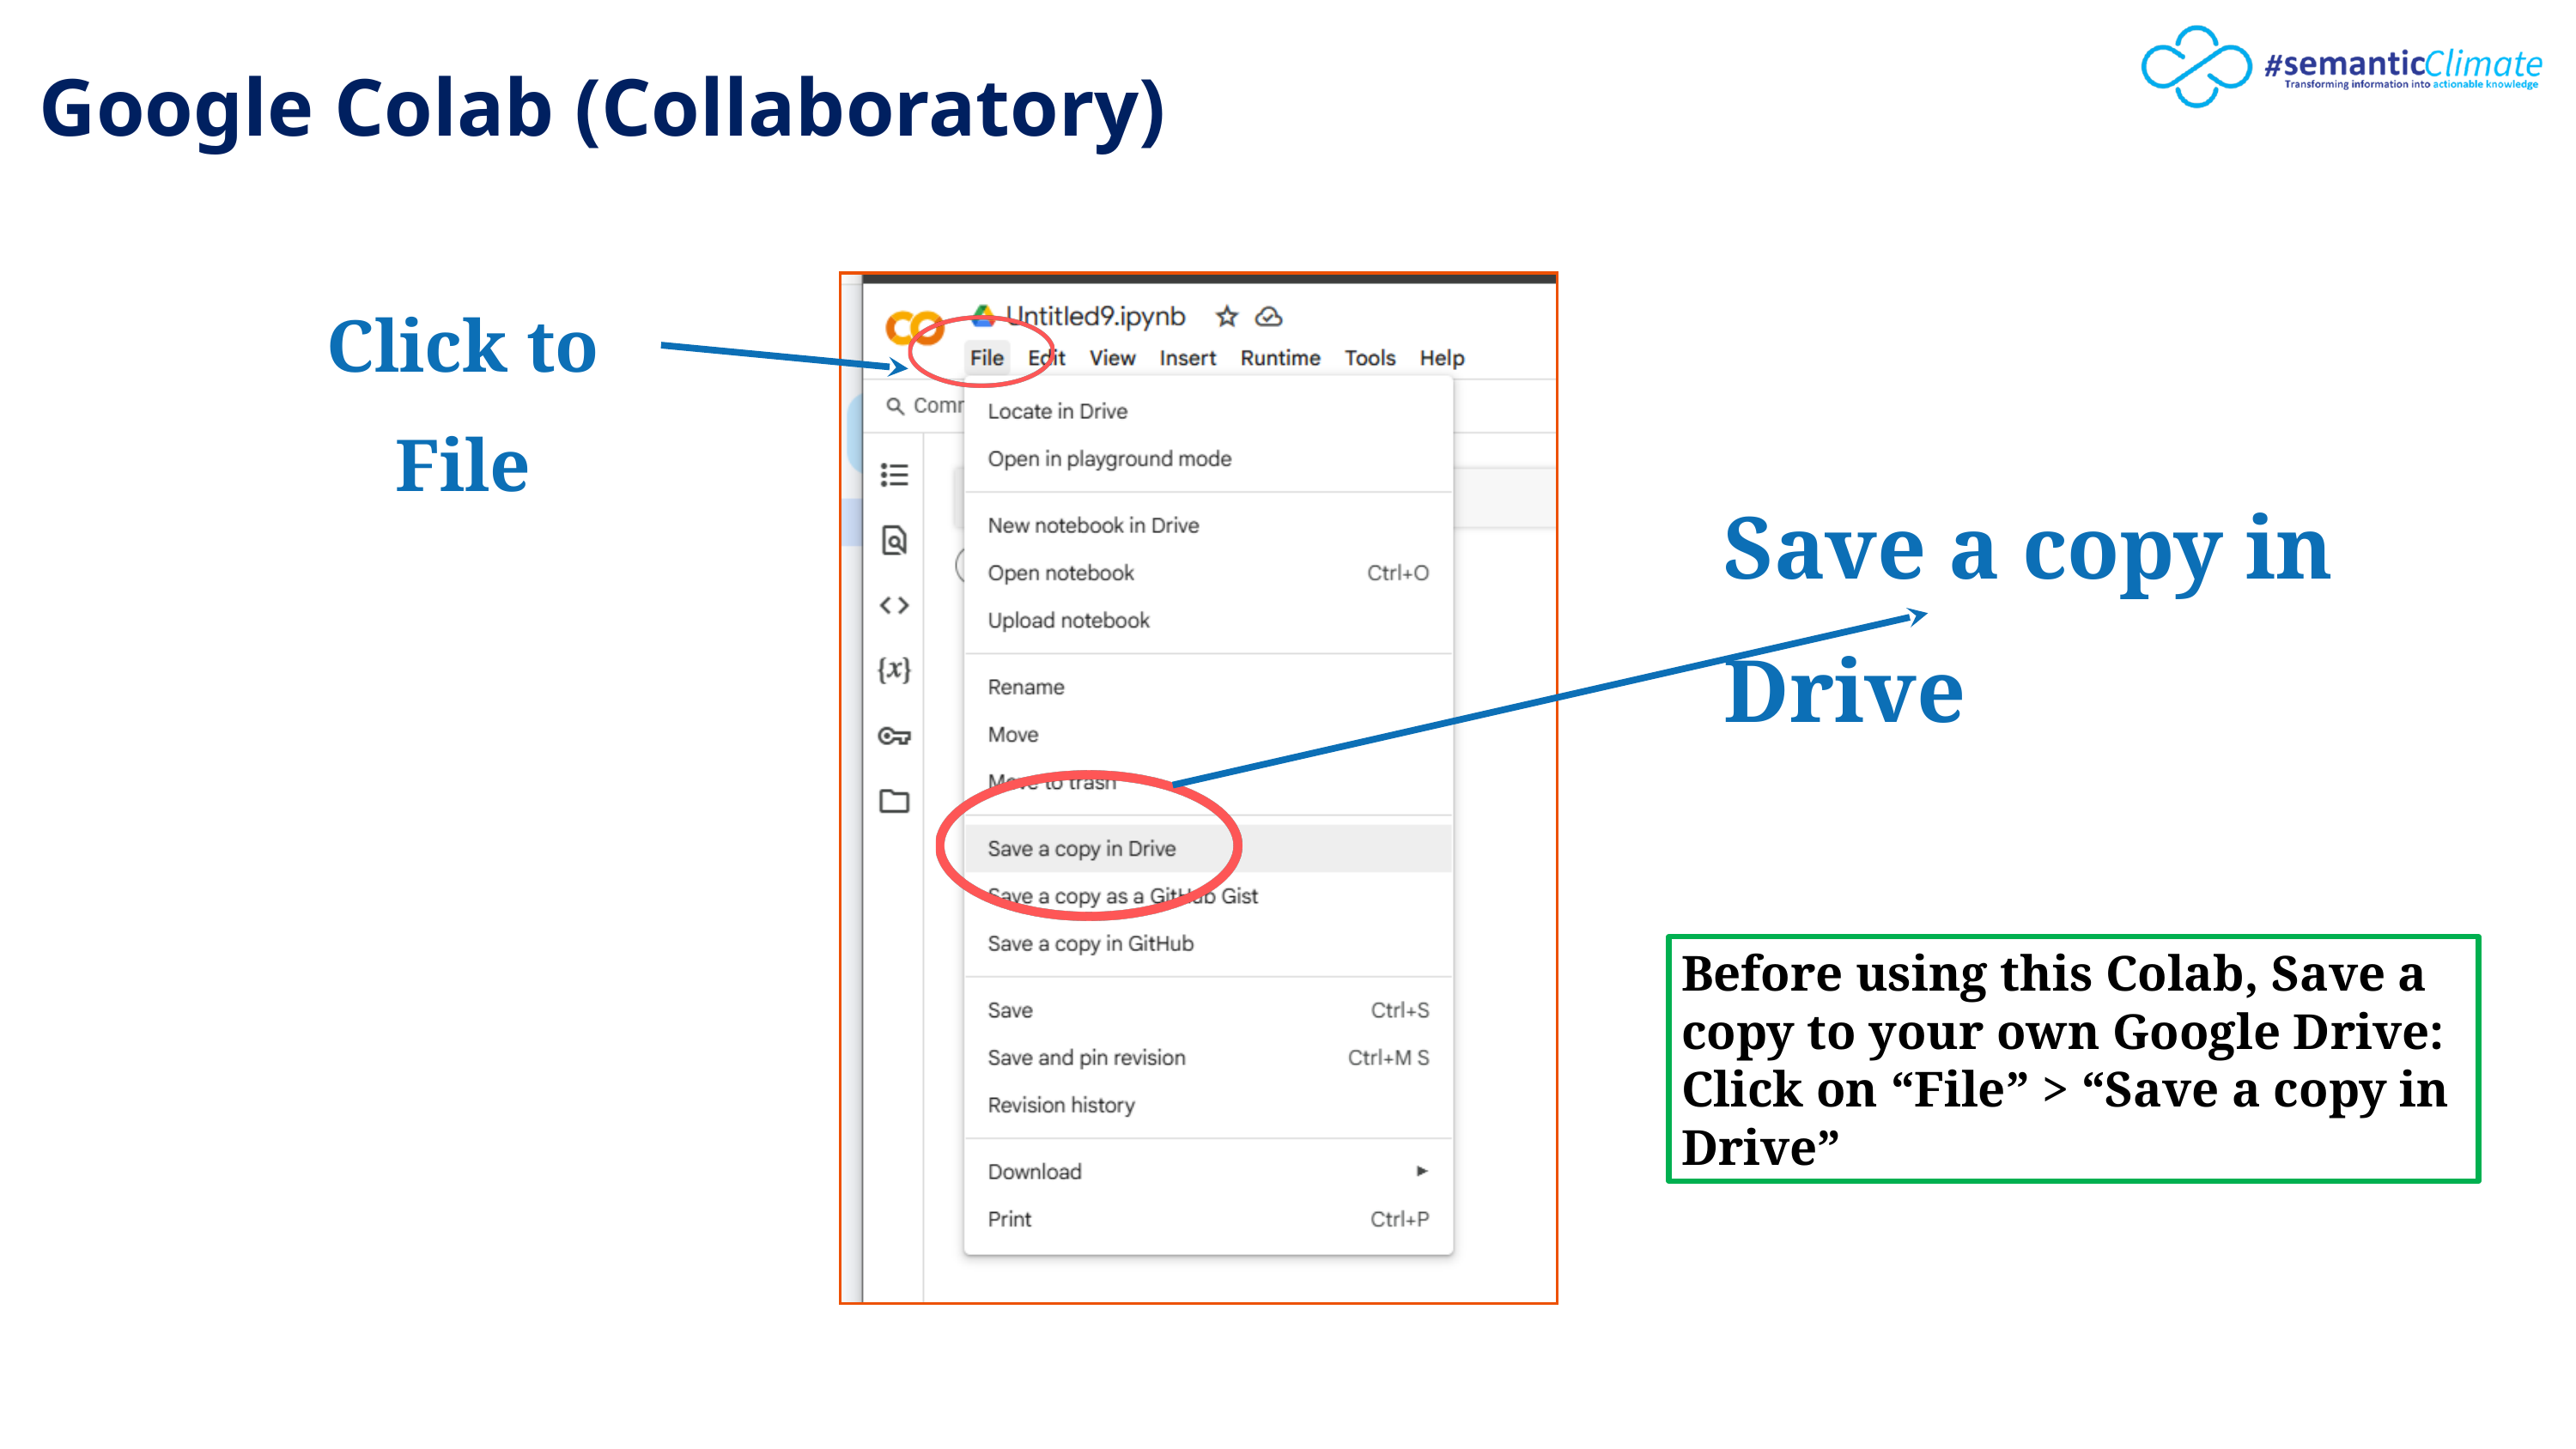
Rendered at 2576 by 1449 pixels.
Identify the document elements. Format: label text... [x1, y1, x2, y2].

text_box Google Colab (Collaboratory) [33, 9, 1173, 153]
text_box [935, 770, 1242, 921]
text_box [660, 344, 908, 369]
text_box Save a copy in Drive [1723, 452, 2534, 740]
text_box Before using this Colab, Save a copy to your own Google Drive: Click on “File” > “Save a copy in Drive” [1668, 937, 2479, 1181]
text_box [908, 315, 1055, 388]
text_box Click to File [270, 265, 657, 506]
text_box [1172, 612, 1929, 785]
text_box [2132, 13, 2555, 122]
text_box [840, 273, 1558, 1304]
